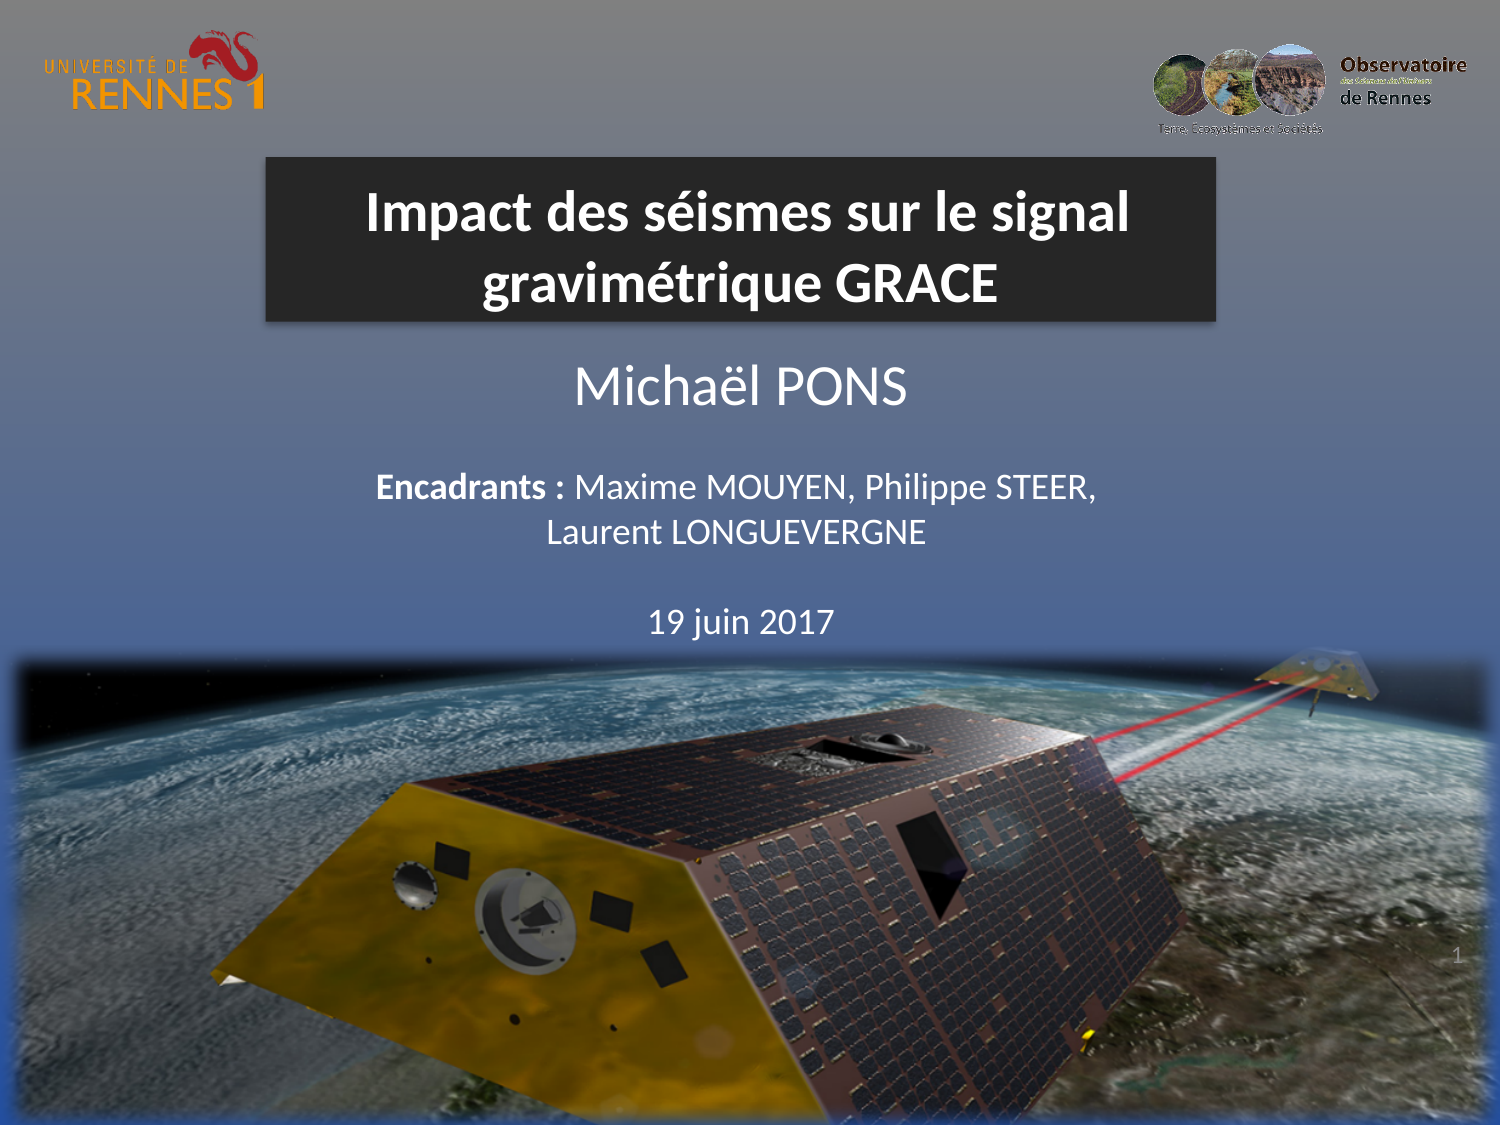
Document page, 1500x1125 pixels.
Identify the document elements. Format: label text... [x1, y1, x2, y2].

text_box Michaël PONS Encadrants : Maxime MOUYEN, Philippe STEER, Laurent LONGUEVERGNE 19 juin 2017 [332, 339, 1149, 645]
picture [0, 645, 1500, 1125]
picture [1148, 38, 1471, 140]
text_box Impact des séismes sur le signal gravimétrique GRACE [265, 157, 1217, 322]
picture [13, 0, 294, 140]
